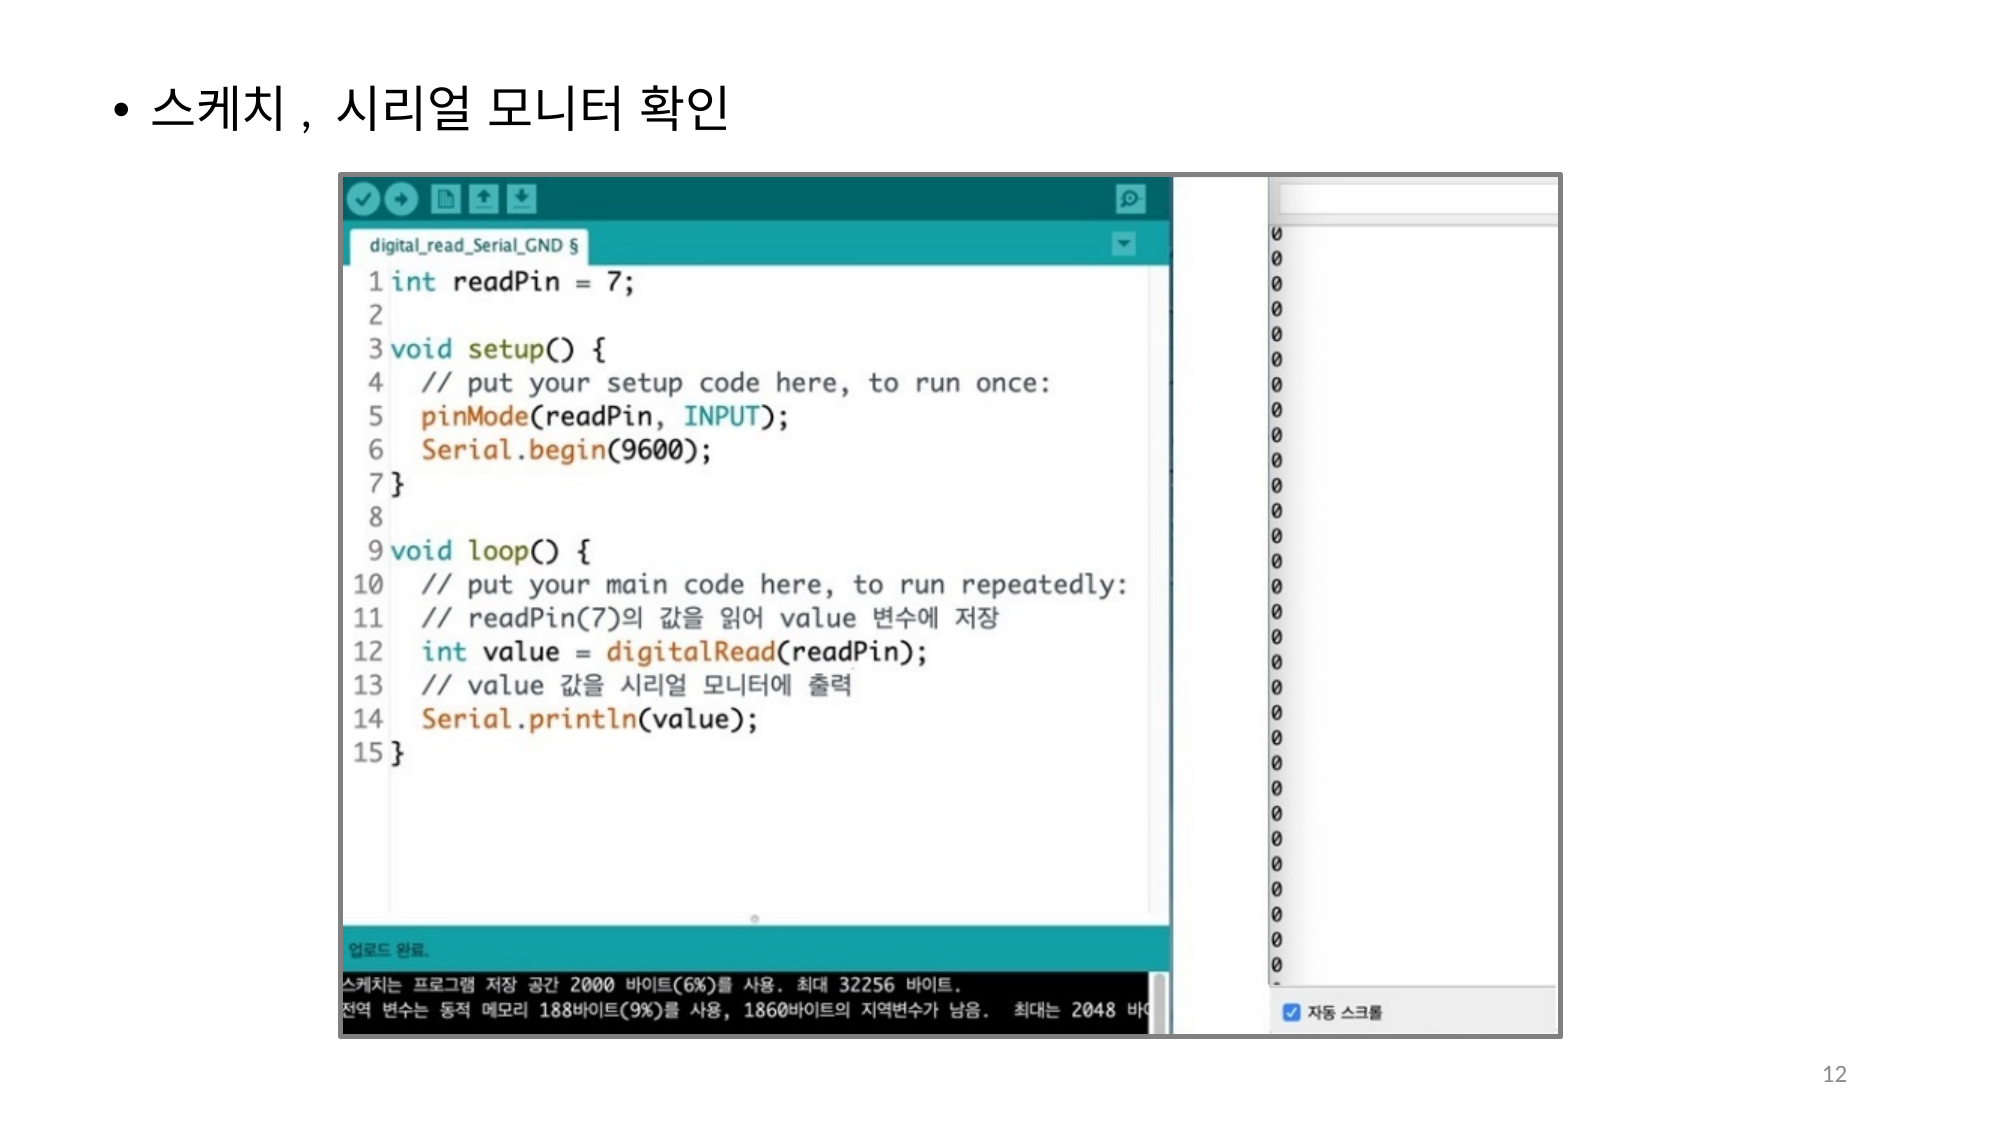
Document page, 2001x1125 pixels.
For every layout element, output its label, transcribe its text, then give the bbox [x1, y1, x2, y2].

slide_number 12 [1412, 1042, 1863, 1103]
text_box 스케치, 시리얼 모니터 확인 [22, 77, 1375, 230]
picture [342, 176, 1559, 1035]
